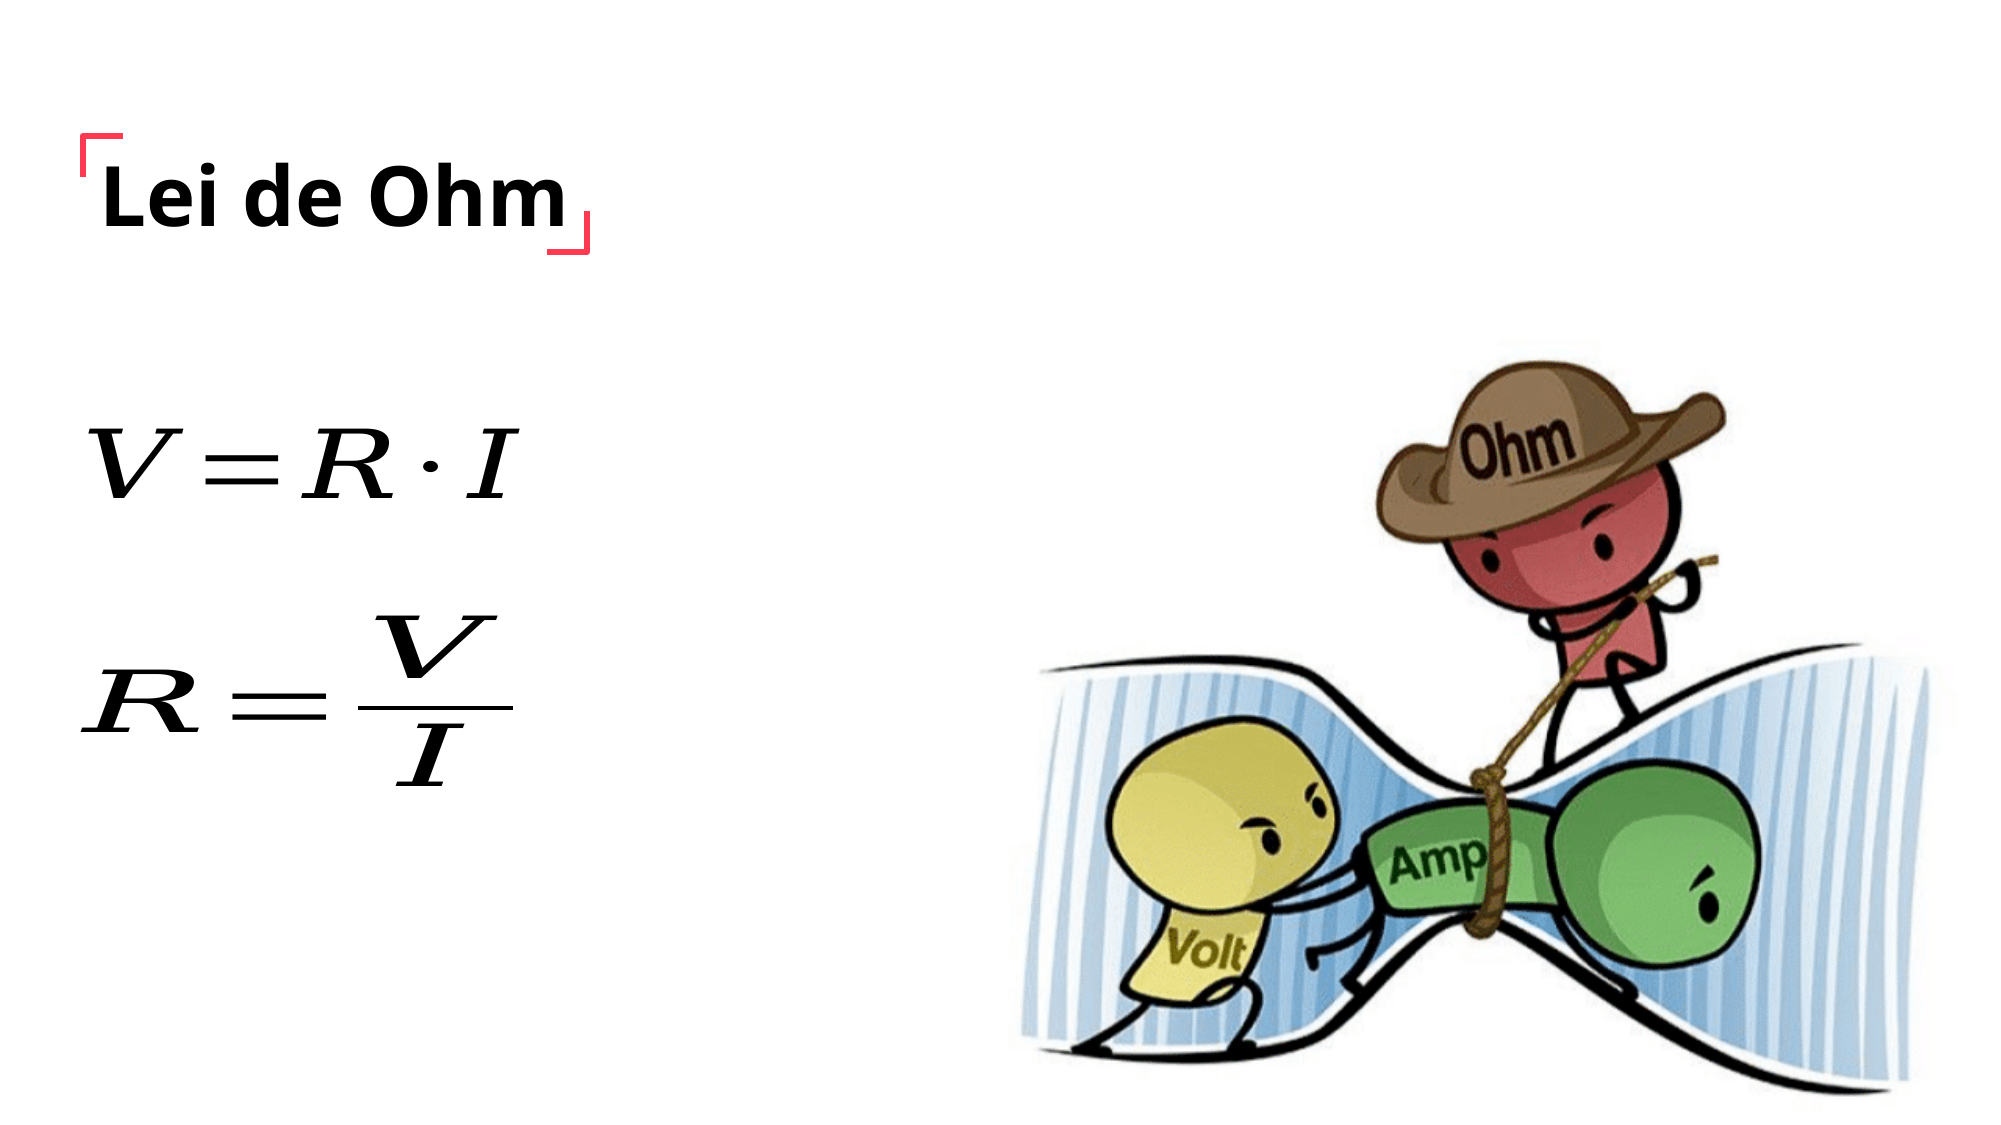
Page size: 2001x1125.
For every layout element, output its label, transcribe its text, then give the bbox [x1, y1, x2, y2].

text_box Lei de Ohm [84, 135, 585, 251]
picture [956, 328, 2000, 1125]
